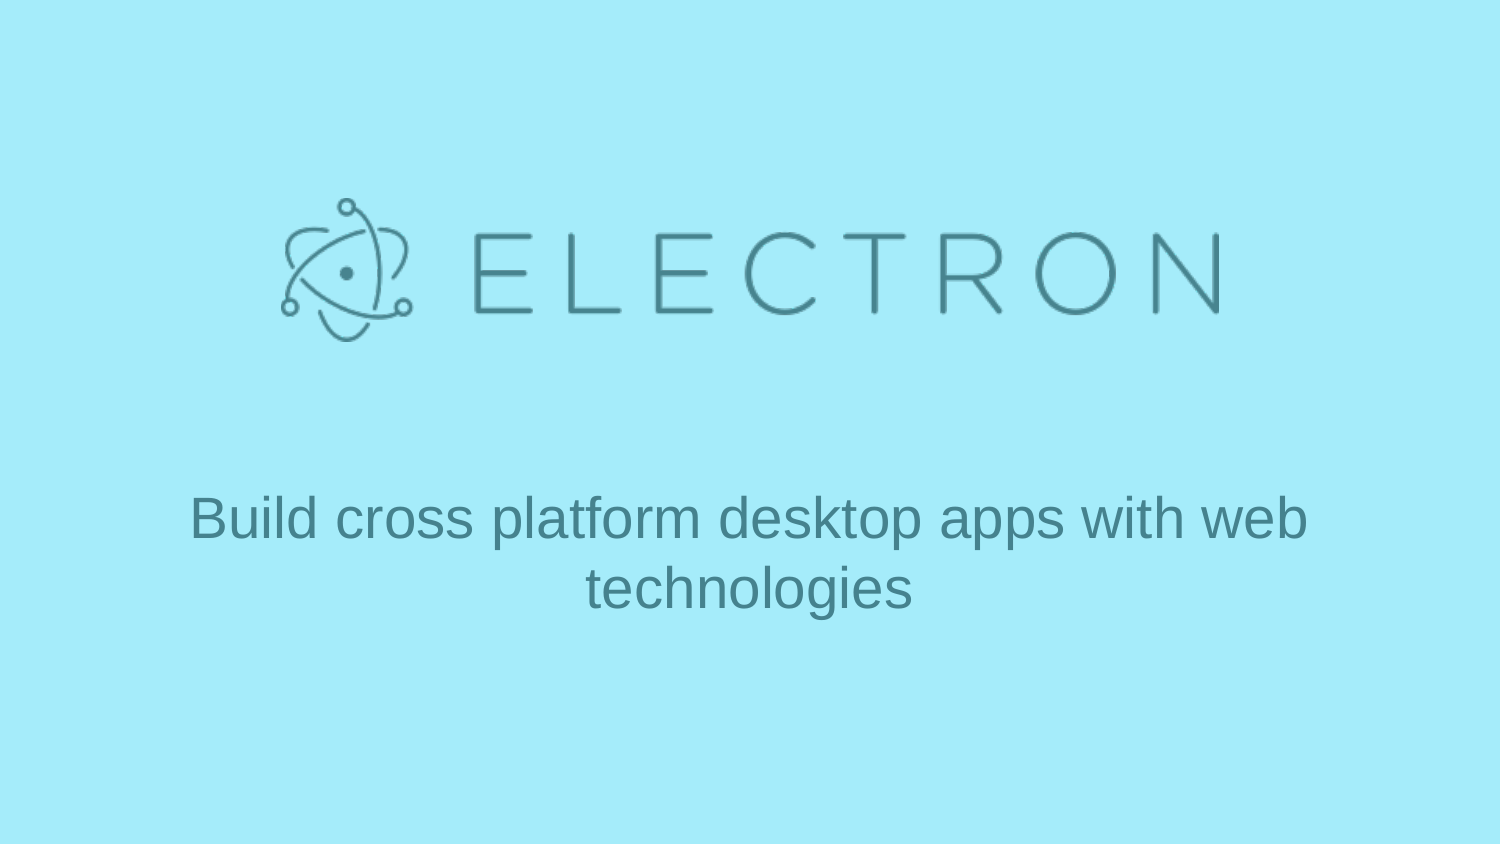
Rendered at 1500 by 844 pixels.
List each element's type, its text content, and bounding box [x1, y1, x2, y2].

subtitle Build cross platform desktop apps with web technologies [51, 464, 1449, 654]
picture [281, 198, 1219, 342]
